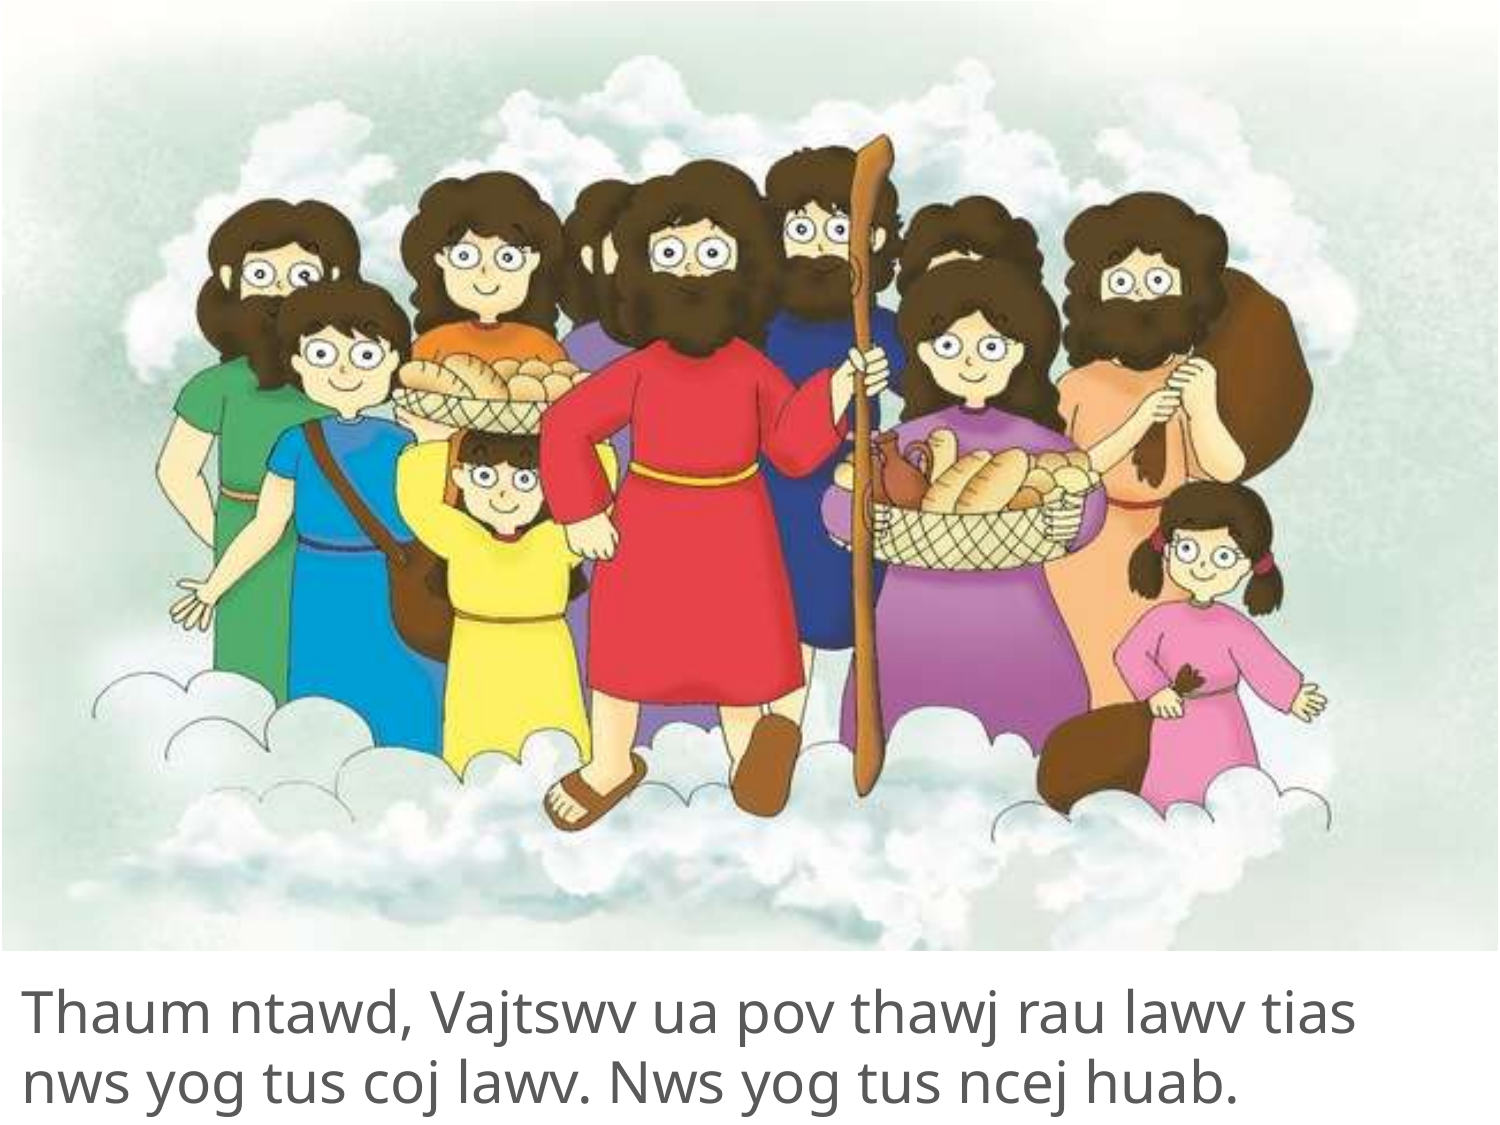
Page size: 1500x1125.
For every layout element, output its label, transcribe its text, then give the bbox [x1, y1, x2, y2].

picture [1, 1, 1498, 951]
text_box Thaum ntawd, Vajtswv ua pov thawj rau lawv tias nws yog tus coj lawv. Nws yog tus ncej huab. [7, 967, 1493, 1123]
